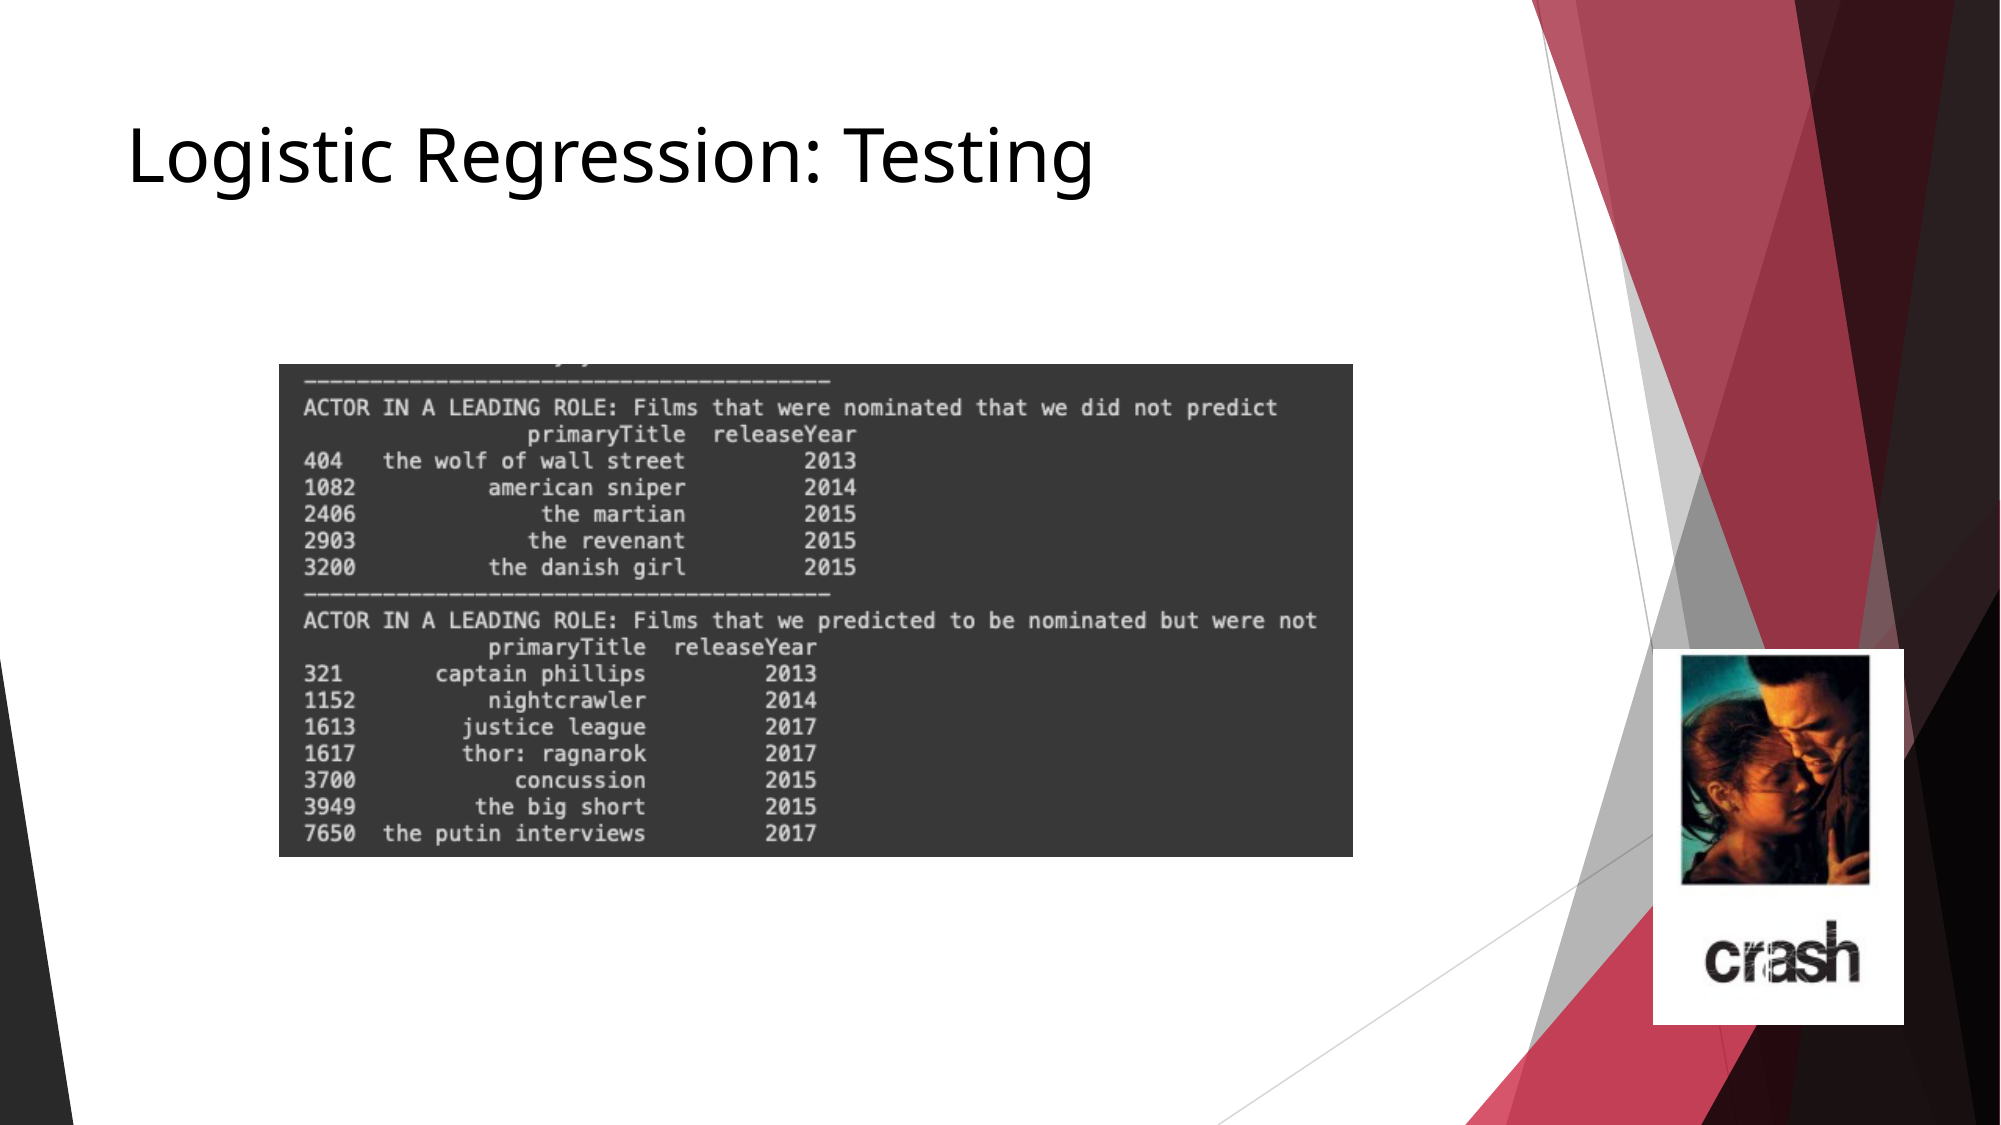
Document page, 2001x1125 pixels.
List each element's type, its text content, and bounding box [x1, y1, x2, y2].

picture [1653, 649, 1904, 1025]
picture [279, 364, 1354, 857]
title Logistic Regression: Testing [111, 99, 1522, 317]
